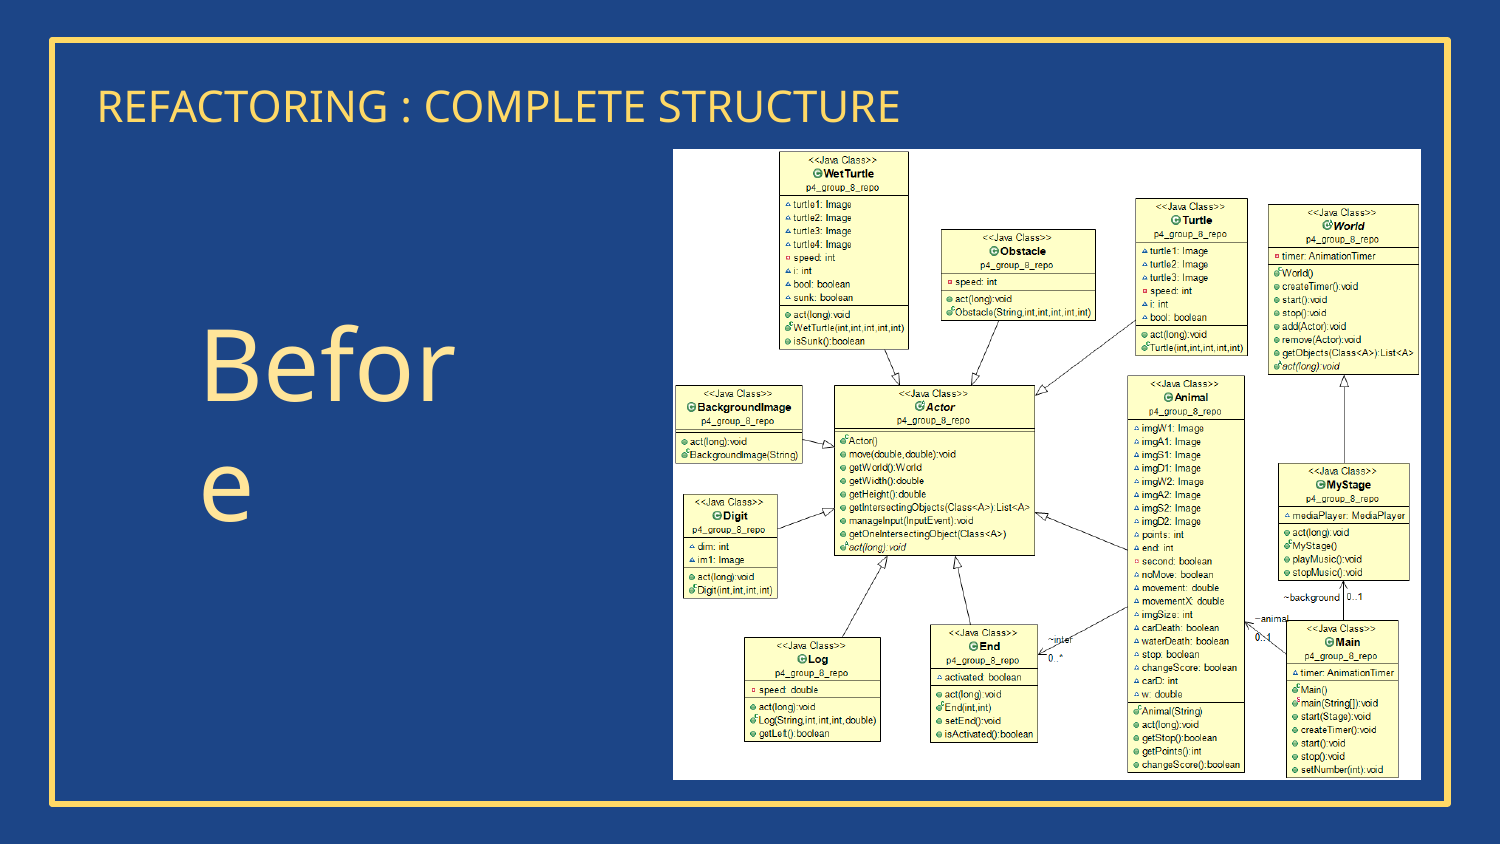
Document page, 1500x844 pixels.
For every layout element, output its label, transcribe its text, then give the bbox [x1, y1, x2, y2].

text_box Before [183, 380, 500, 464]
title REFACTORING : COMPLETE STRUCTURE [81, 64, 1397, 162]
picture [672, 149, 1421, 781]
